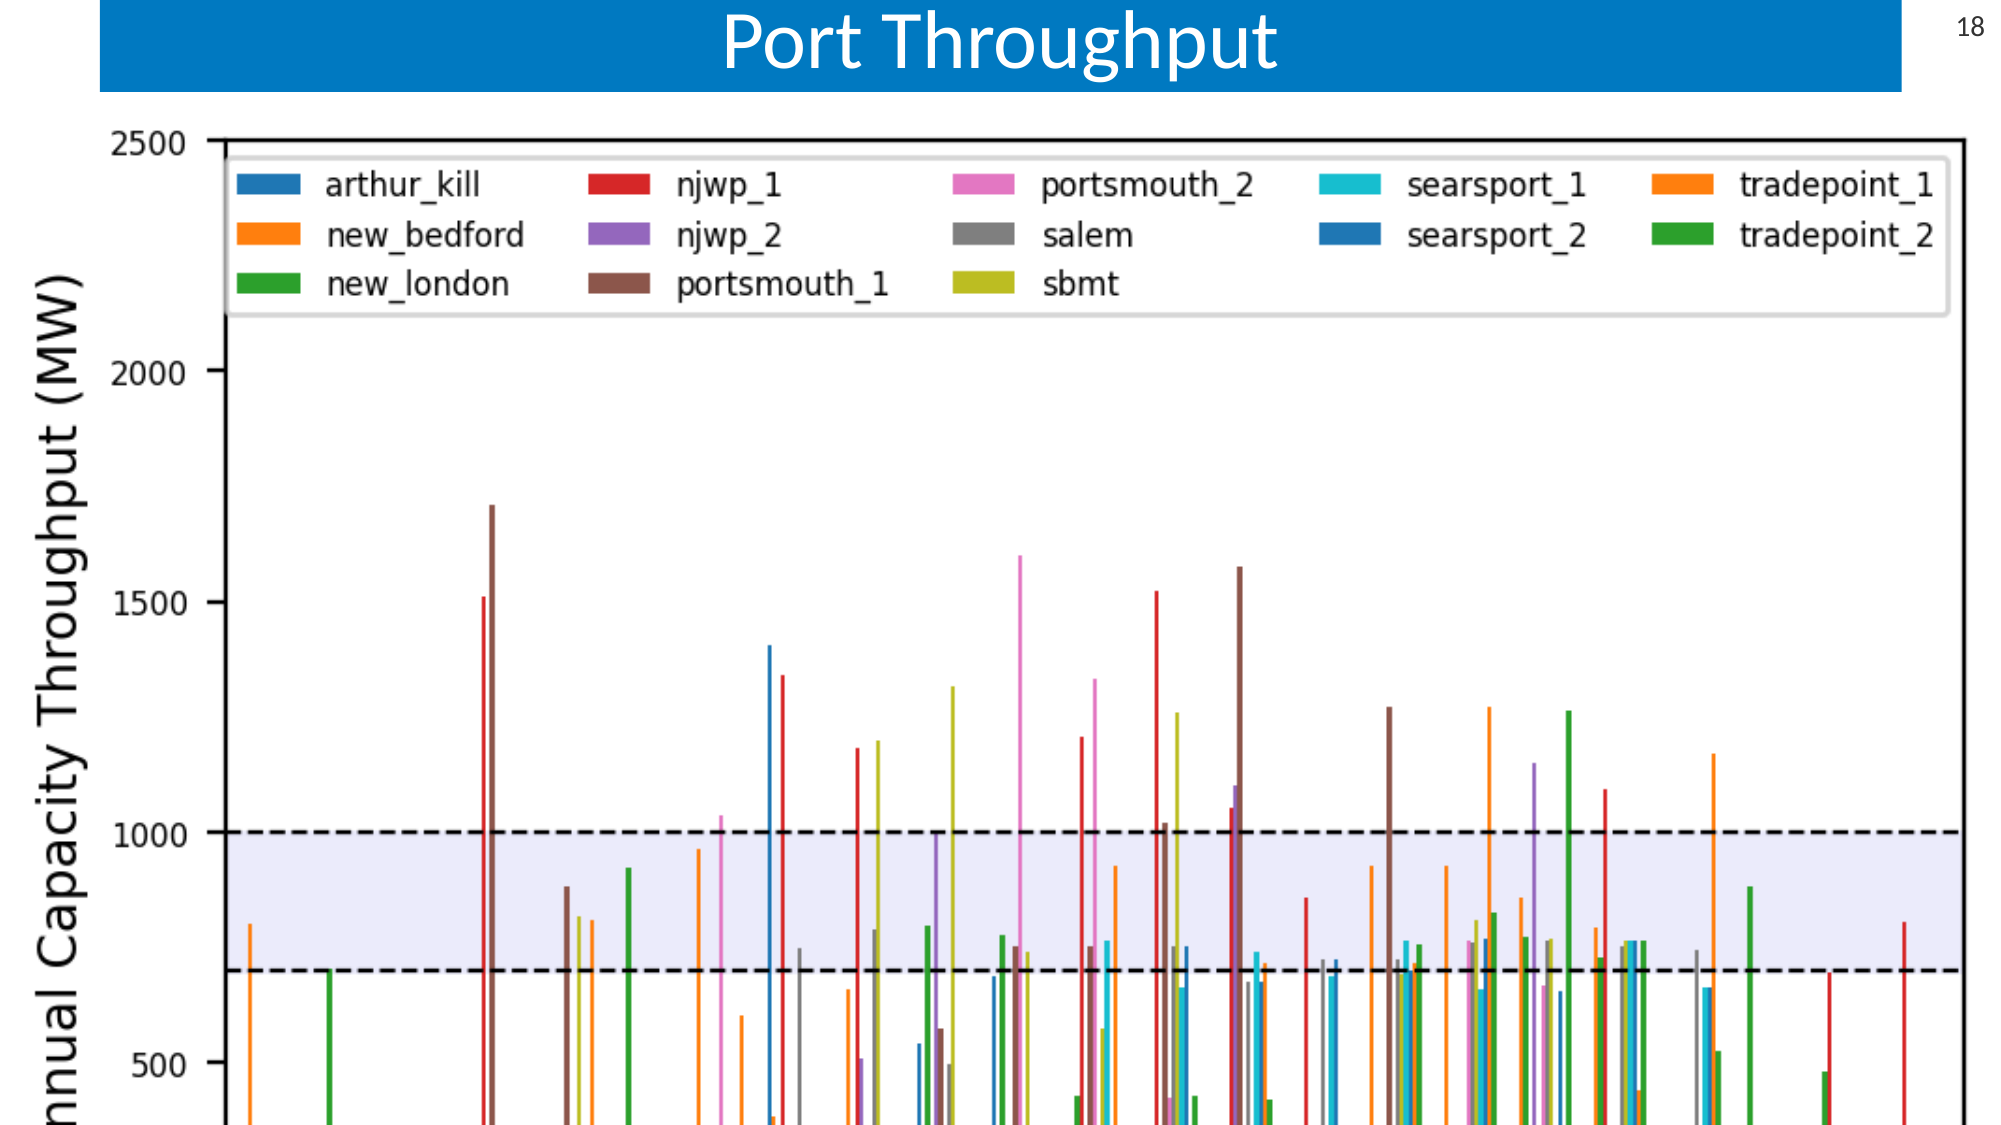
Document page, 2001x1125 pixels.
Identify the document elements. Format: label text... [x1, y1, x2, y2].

title Port Throughput [99, 0, 1902, 91]
picture [0, 92, 2000, 1125]
